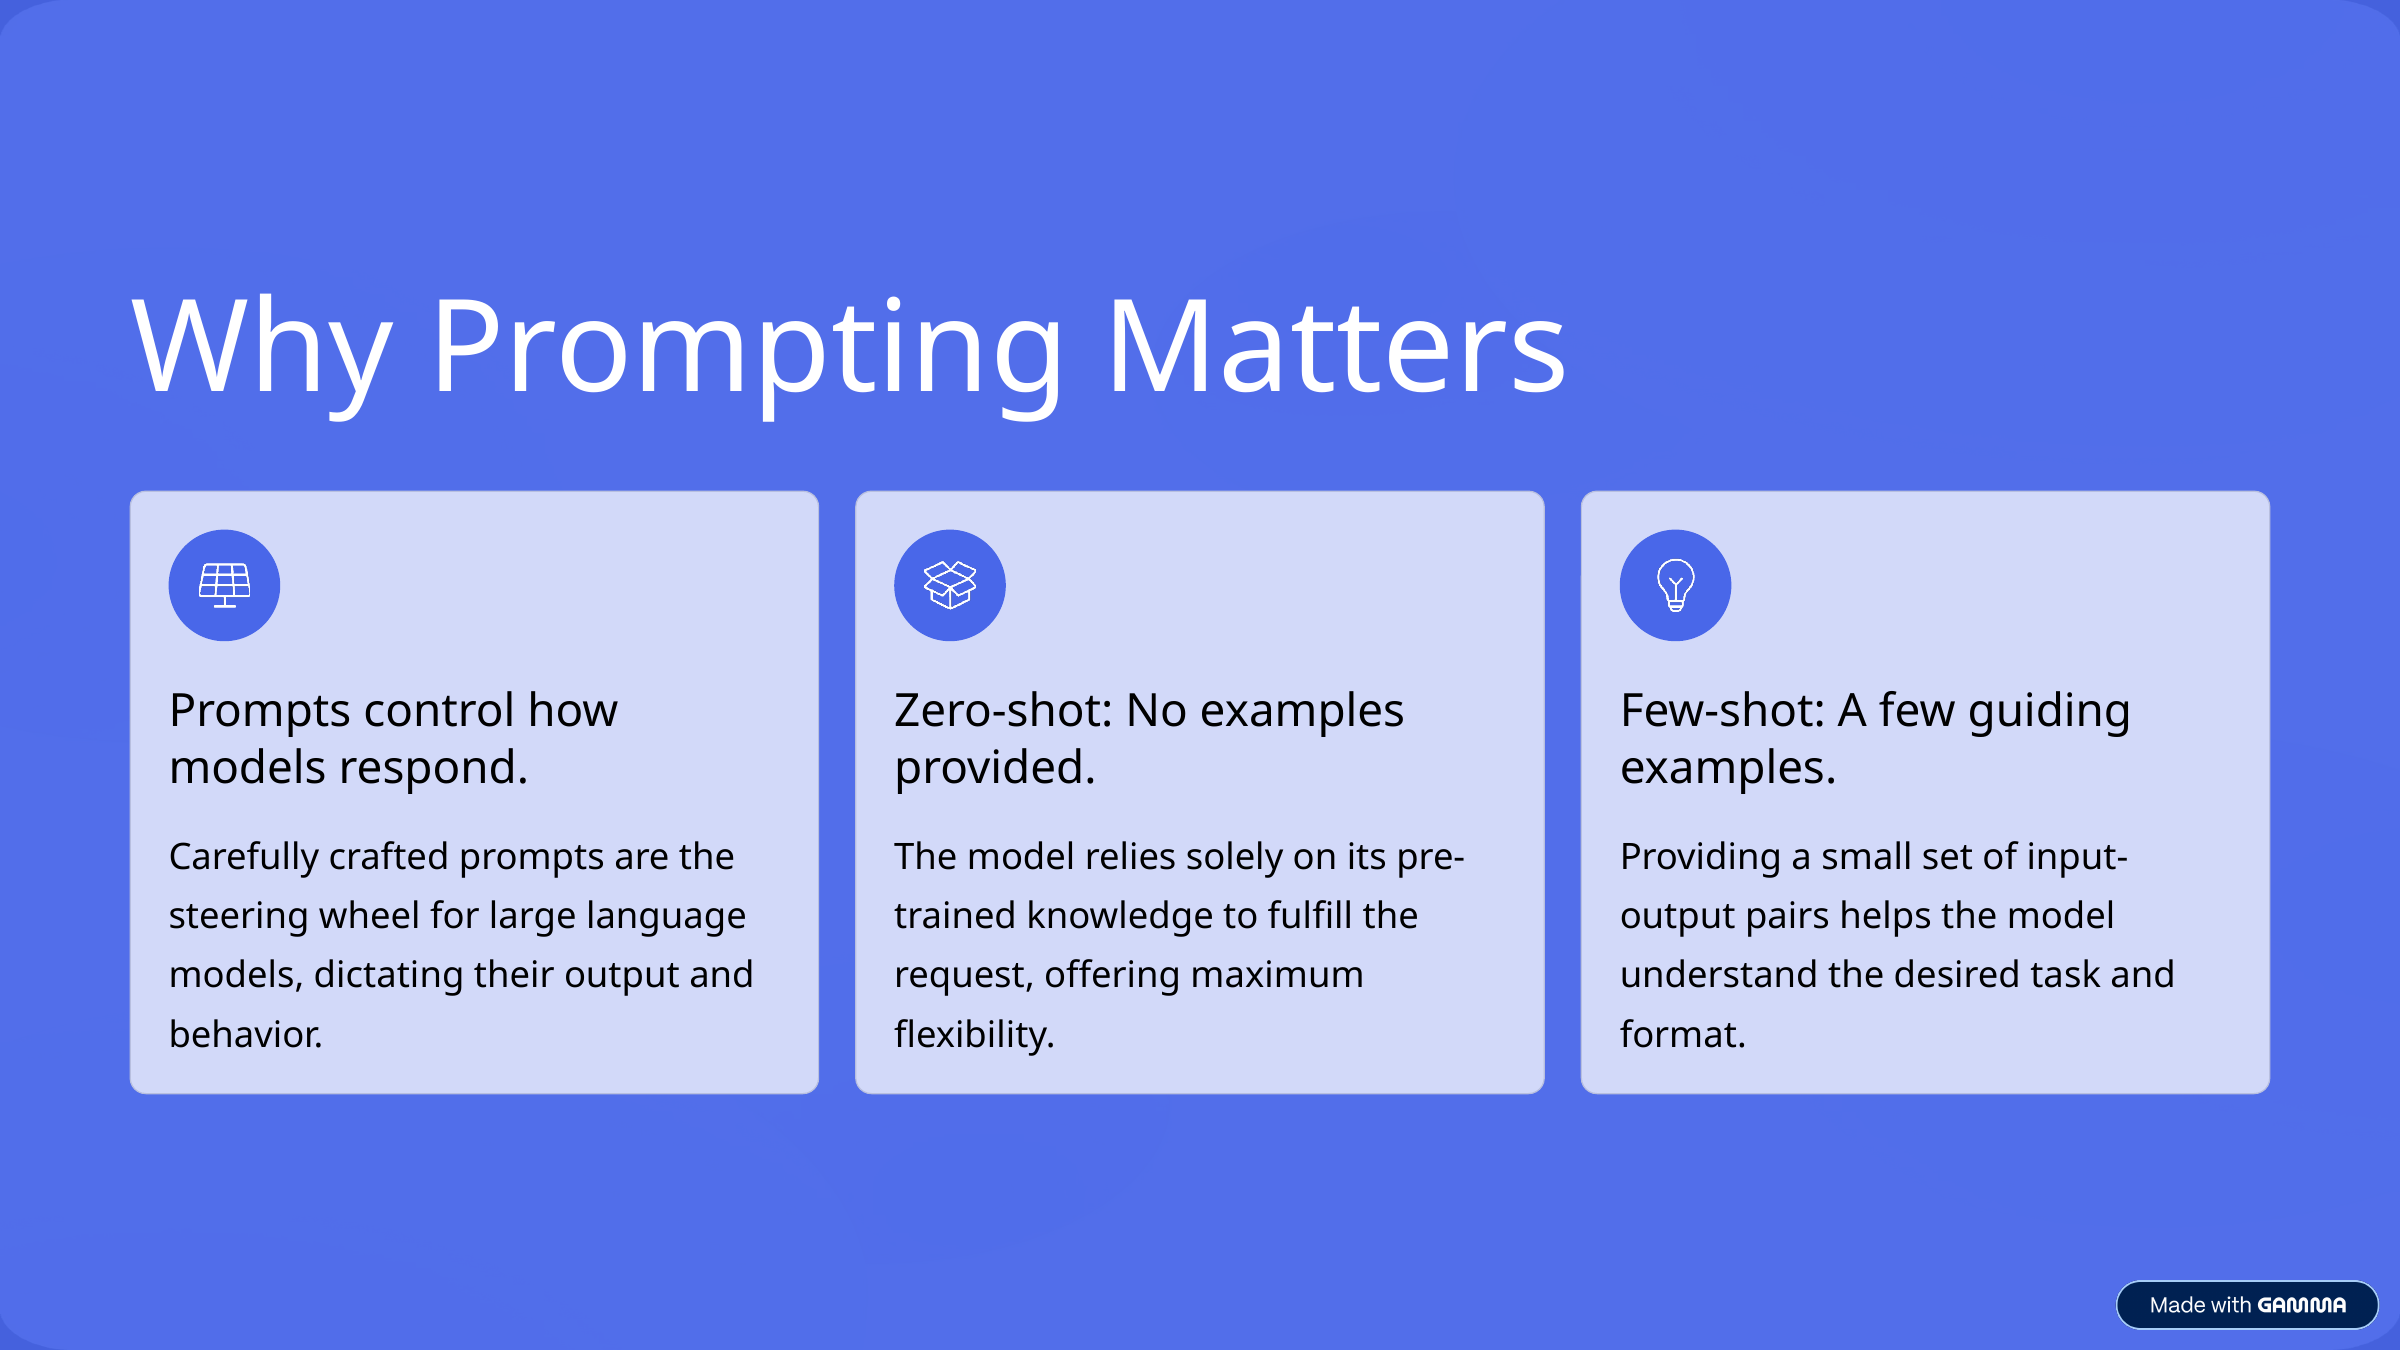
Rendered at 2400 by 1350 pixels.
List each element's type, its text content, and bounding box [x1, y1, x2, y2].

picture [924, 553, 976, 617]
text_box Providing a small set of input-output pairs helps the model understand the desired task and format. [1619, 817, 2232, 1056]
text_box Zero-shot: No examples provided. [894, 678, 1506, 795]
text_box The model relies solely on its pre-trained knowledge to fulfill the request, offering maximum flexibility. [894, 817, 1506, 1056]
text_box [855, 491, 1545, 1094]
text_box [1619, 529, 1732, 642]
text_box Few-shot: A few guiding examples. [1619, 678, 2232, 795]
picture [2106, 1271, 2389, 1339]
text_box Prompts control how models respond. [168, 678, 781, 795]
text_box [1581, 491, 2270, 1094]
text_box [130, 491, 819, 1094]
text_box [168, 529, 281, 642]
text_box Carefully crafted prompts are the steering wheel for large language models, dictating their output and behavior. [168, 817, 781, 1056]
picture [1650, 553, 1701, 617]
picture [199, 553, 250, 617]
text_box [894, 529, 1006, 642]
text_box Why Prompting Matters [130, 256, 1615, 417]
